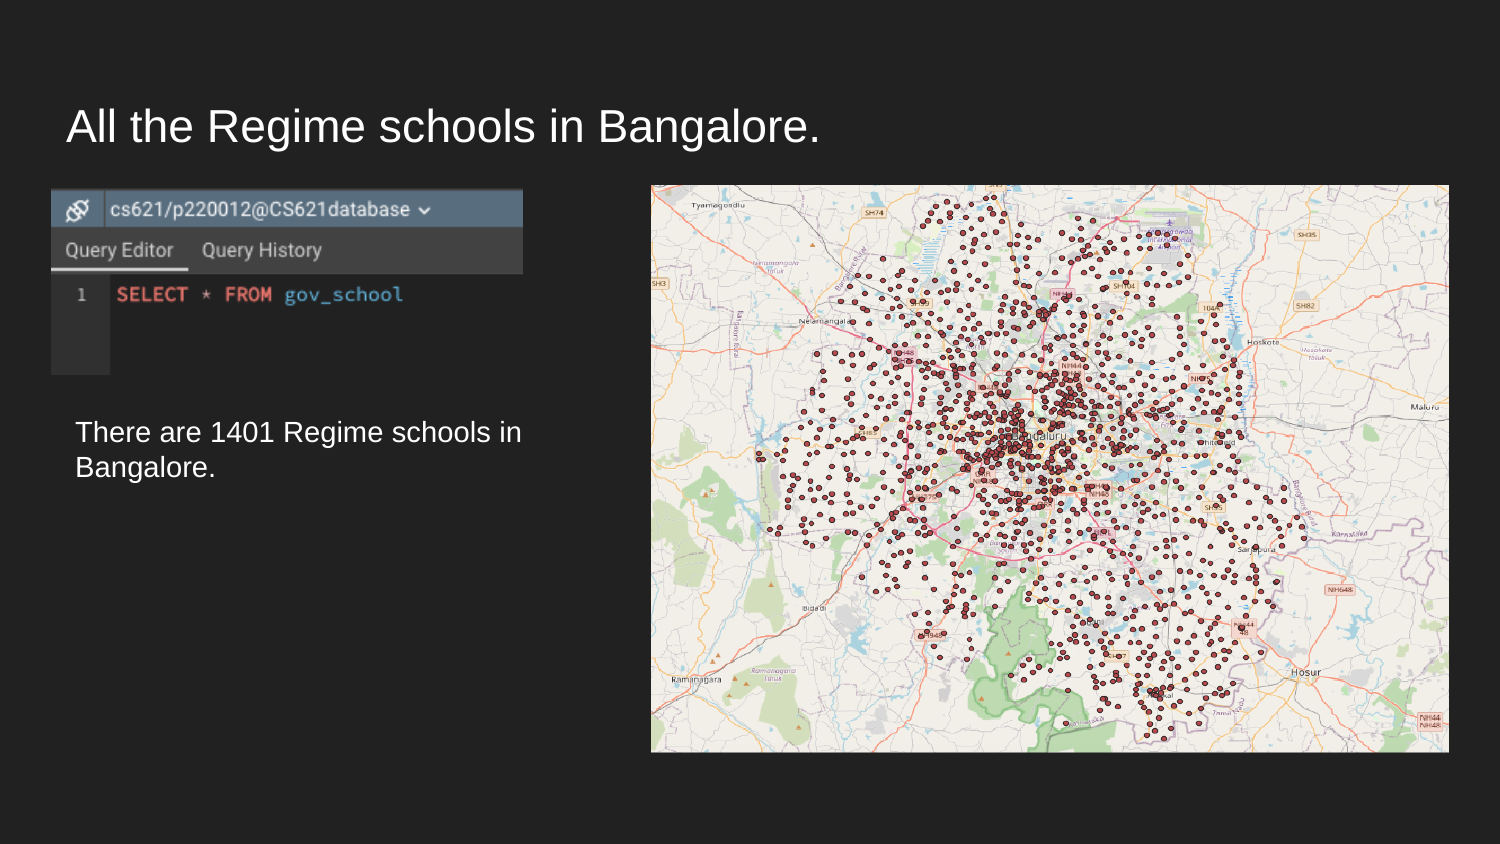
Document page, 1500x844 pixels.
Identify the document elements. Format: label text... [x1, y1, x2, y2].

text_box There are 1401 Regime schools in Bangalore. [60, 398, 620, 499]
picture [50, 188, 524, 376]
picture [650, 185, 1450, 754]
title All the Regime schools in Bangalore. [51, 72, 1449, 167]
